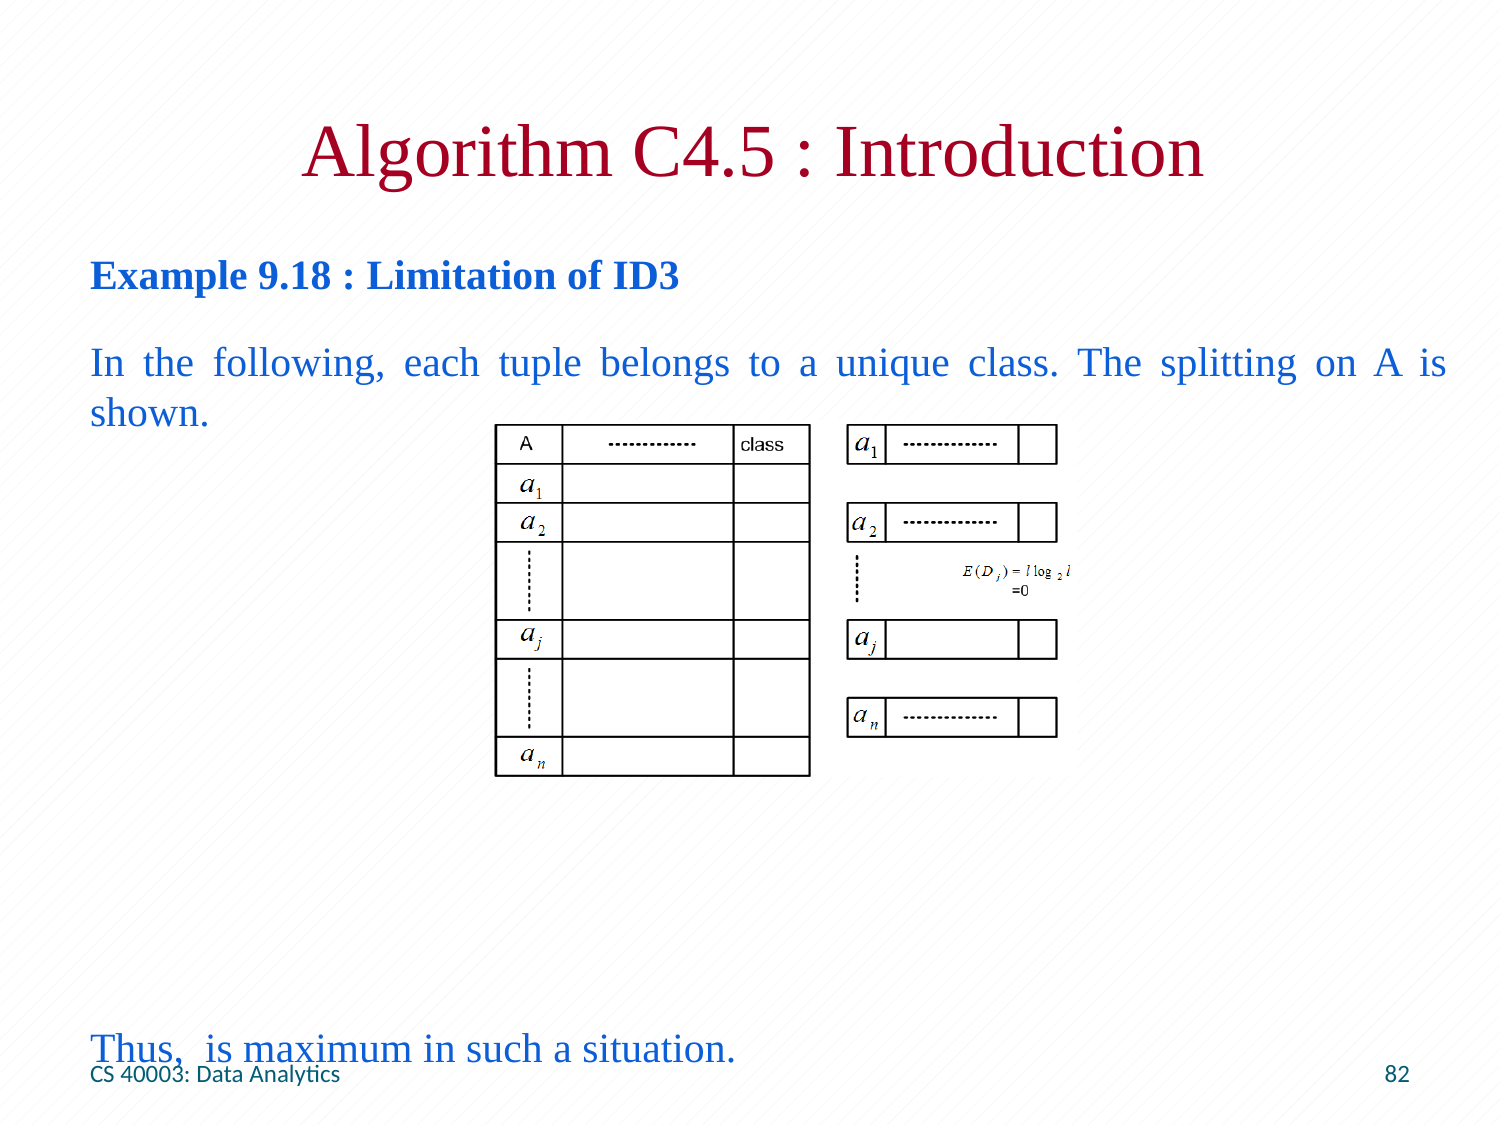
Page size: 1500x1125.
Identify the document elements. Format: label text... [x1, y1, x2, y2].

slide_number CS 40003: Data Analytics [75, 1042, 425, 1103]
slide_number 82 [1074, 1042, 1425, 1103]
picture [494, 420, 1077, 777]
title Algorithm C4.5 : Introduction [78, 104, 1429, 189]
